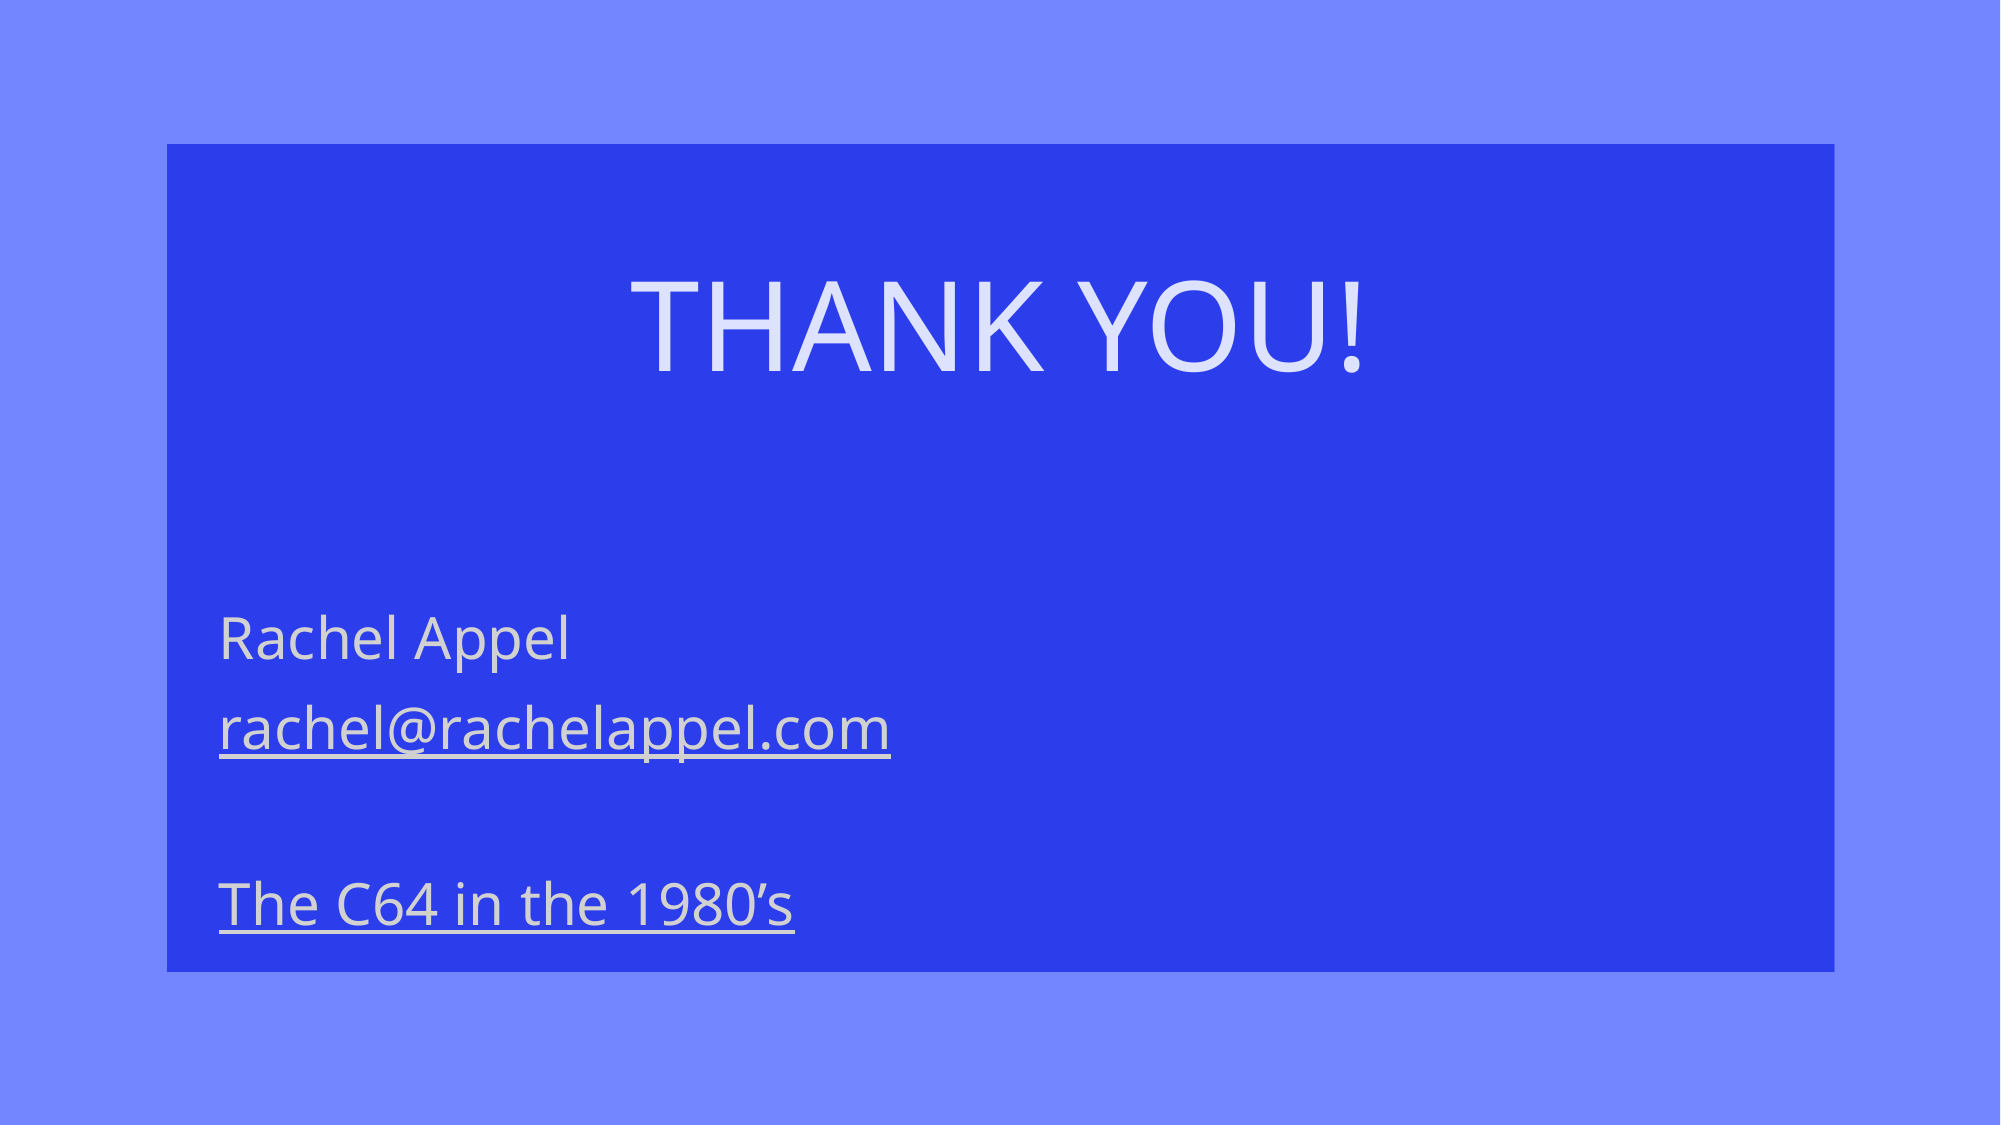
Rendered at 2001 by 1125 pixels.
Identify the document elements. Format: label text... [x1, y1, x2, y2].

text_box THANK YOU! [170, 256, 1830, 474]
text_box Rachel Appel rachel@rachelappel.com The C64 in the 1980’s [204, 601, 1013, 976]
picture [0, 0, 2001, 1125]
